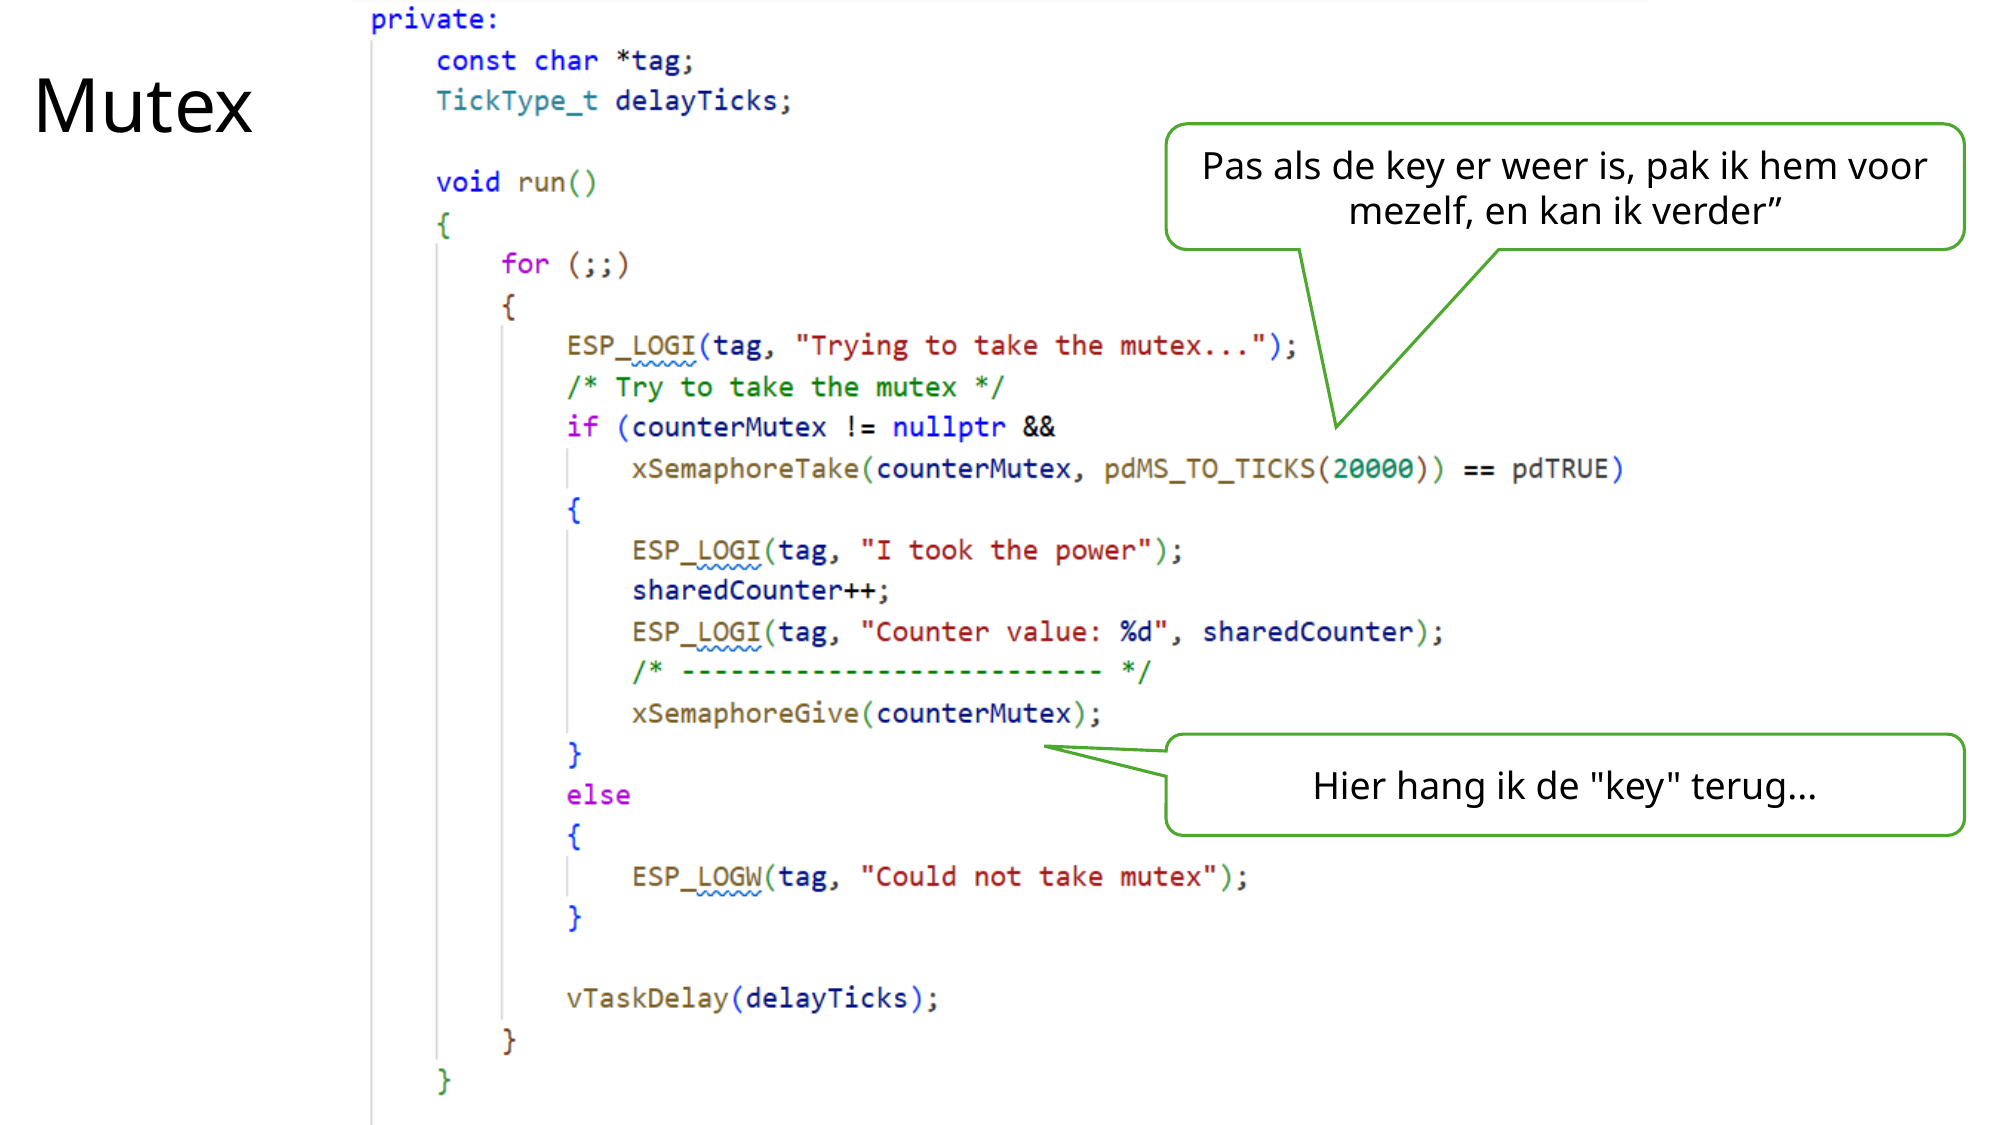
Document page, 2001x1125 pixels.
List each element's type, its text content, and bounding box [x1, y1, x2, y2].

title Mutex [17, 0, 317, 218]
picture [349, 0, 1651, 1125]
text_box Pas als de key er weer is, pak ik hem voor mezelf, en kan ik verder” [1651, 122, 1967, 252]
text_box Hier hang ik de "key" terug... [1651, 732, 1967, 837]
